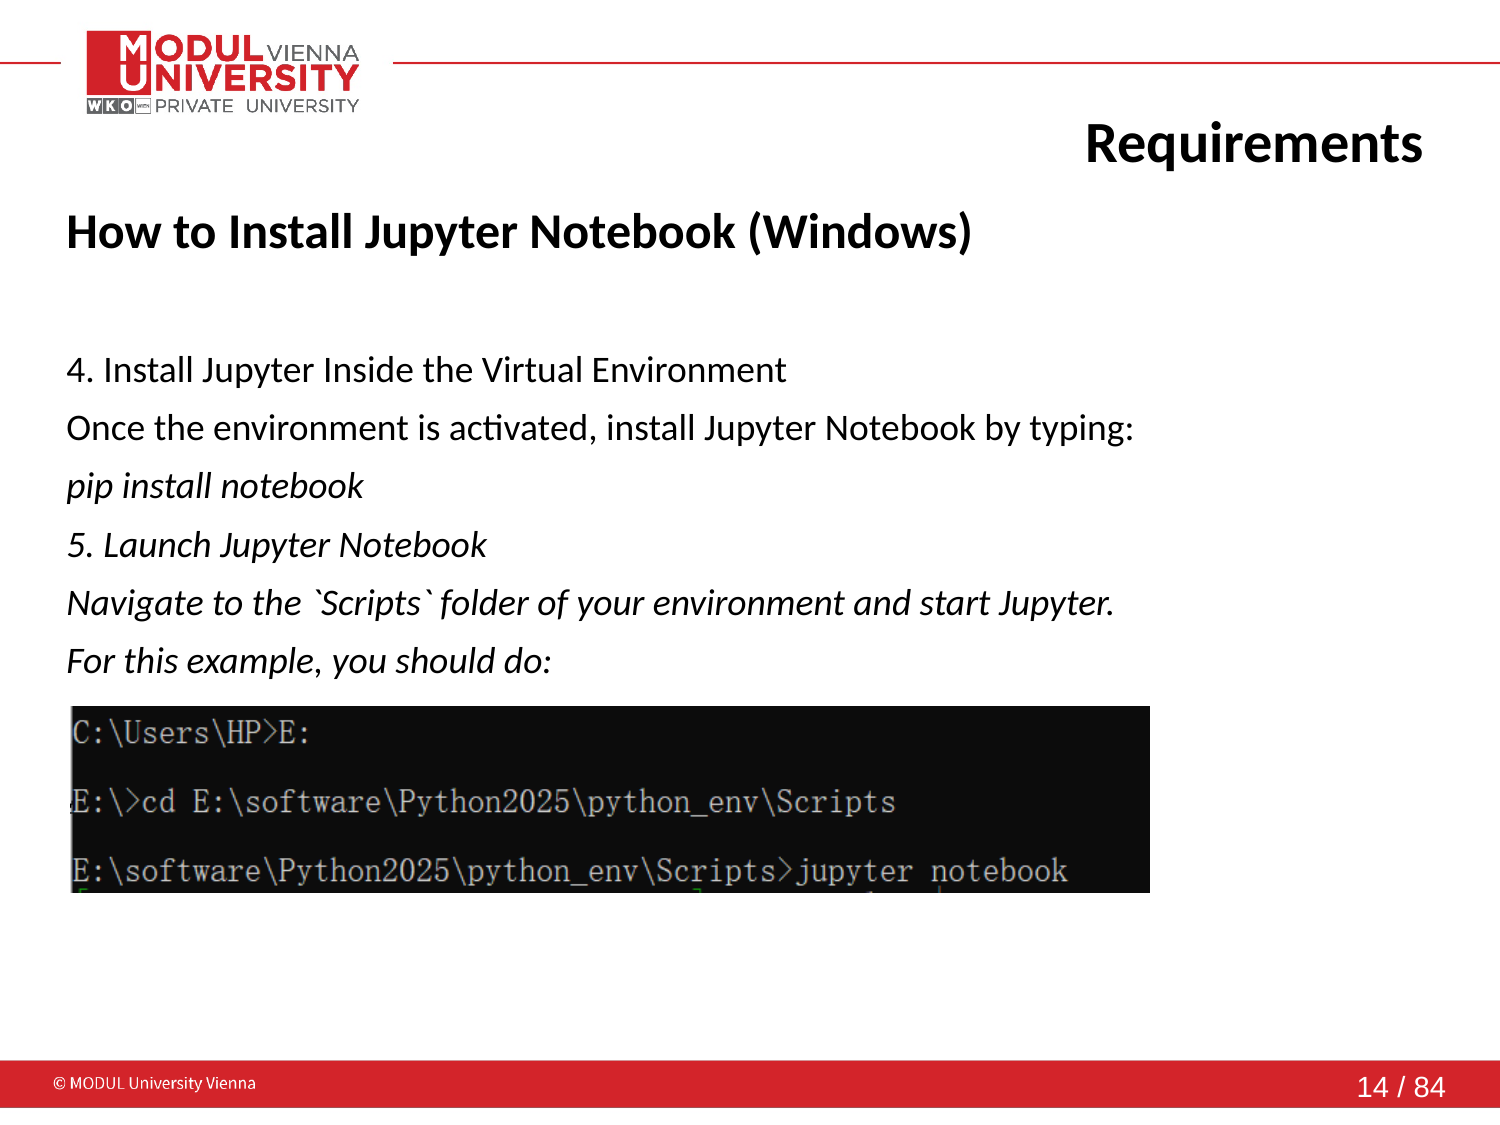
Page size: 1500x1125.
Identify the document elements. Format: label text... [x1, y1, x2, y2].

picture [0, 0, 1500, 1125]
title Requirements [51, 45, 1439, 183]
list How to Install Jupyter Notebook (Windows) 4. Install Jupyter Inside the Virtual Environment Once the environment is activated, install Jupyter Notebook by typing: pip install notebook 5. Launch Jupyter Notebook Navigate to the `Scripts` folder of your environment and start Jupyter. For this example, you should do: [51, 183, 1478, 982]
